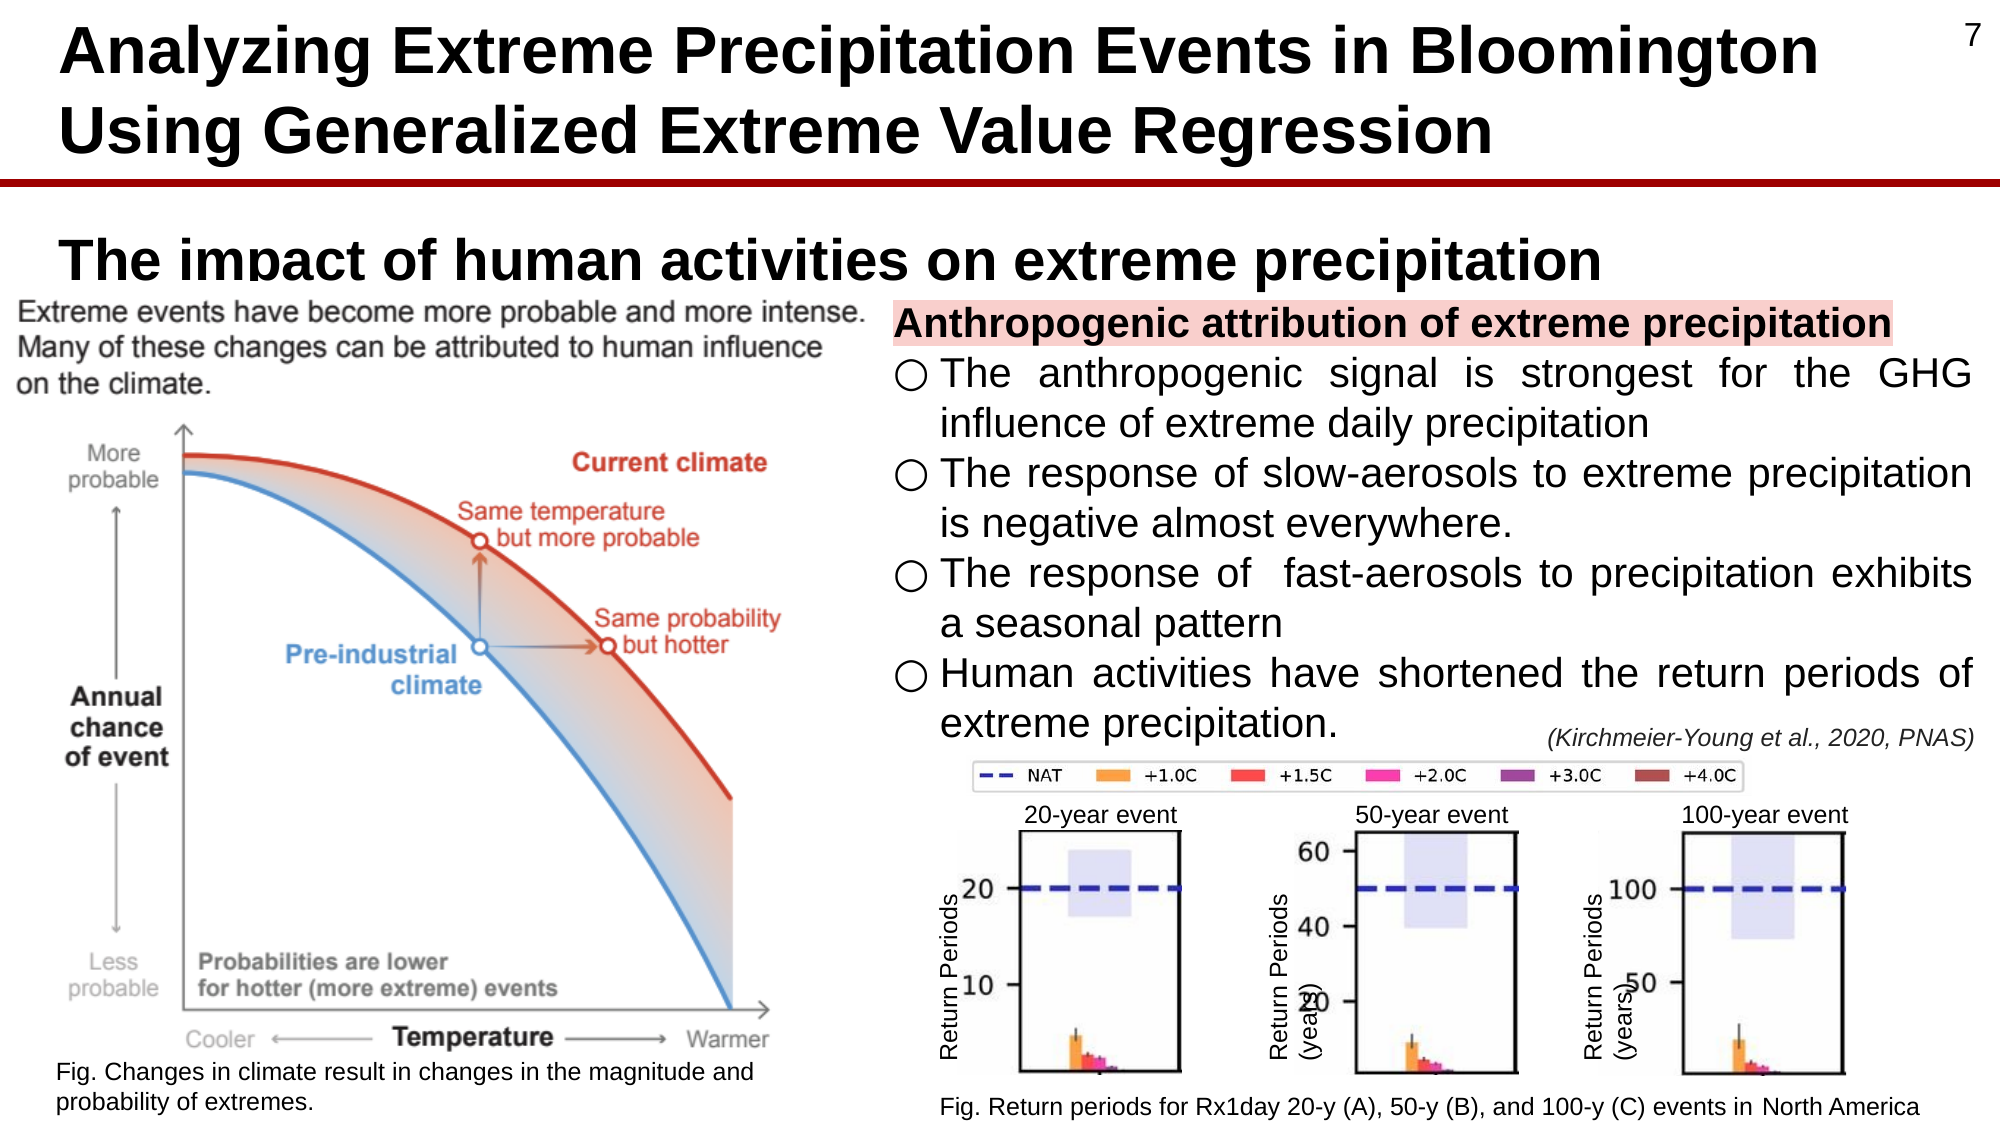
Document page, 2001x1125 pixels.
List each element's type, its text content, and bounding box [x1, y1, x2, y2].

text_box Analyzing Extreme Precipitation Events in Bloomington Using Generalized Extreme Value Regression [44, 0, 1878, 175]
text_box Anthropogenic attribution of extreme precipitation The anthropogenic signal is strongest for the GHG influence of extreme daily precipitation The response of slow-aerosols to extreme precipitation is negative almost everywhere. The response of fast-aerosols to precipitation exhibits a seasonal pattern Human activities have shortened the return periods of extreme precipitation. [878, 288, 1989, 804]
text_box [924, 754, 2000, 1125]
slide_number 7 [1547, 3, 1998, 64]
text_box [14, 281, 868, 1125]
text_box The impact of human activities on extreme precipitation [44, 214, 1878, 300]
text_box (Kirchmeier-Young et al., 2020, PNAS) [1532, 713, 2000, 754]
